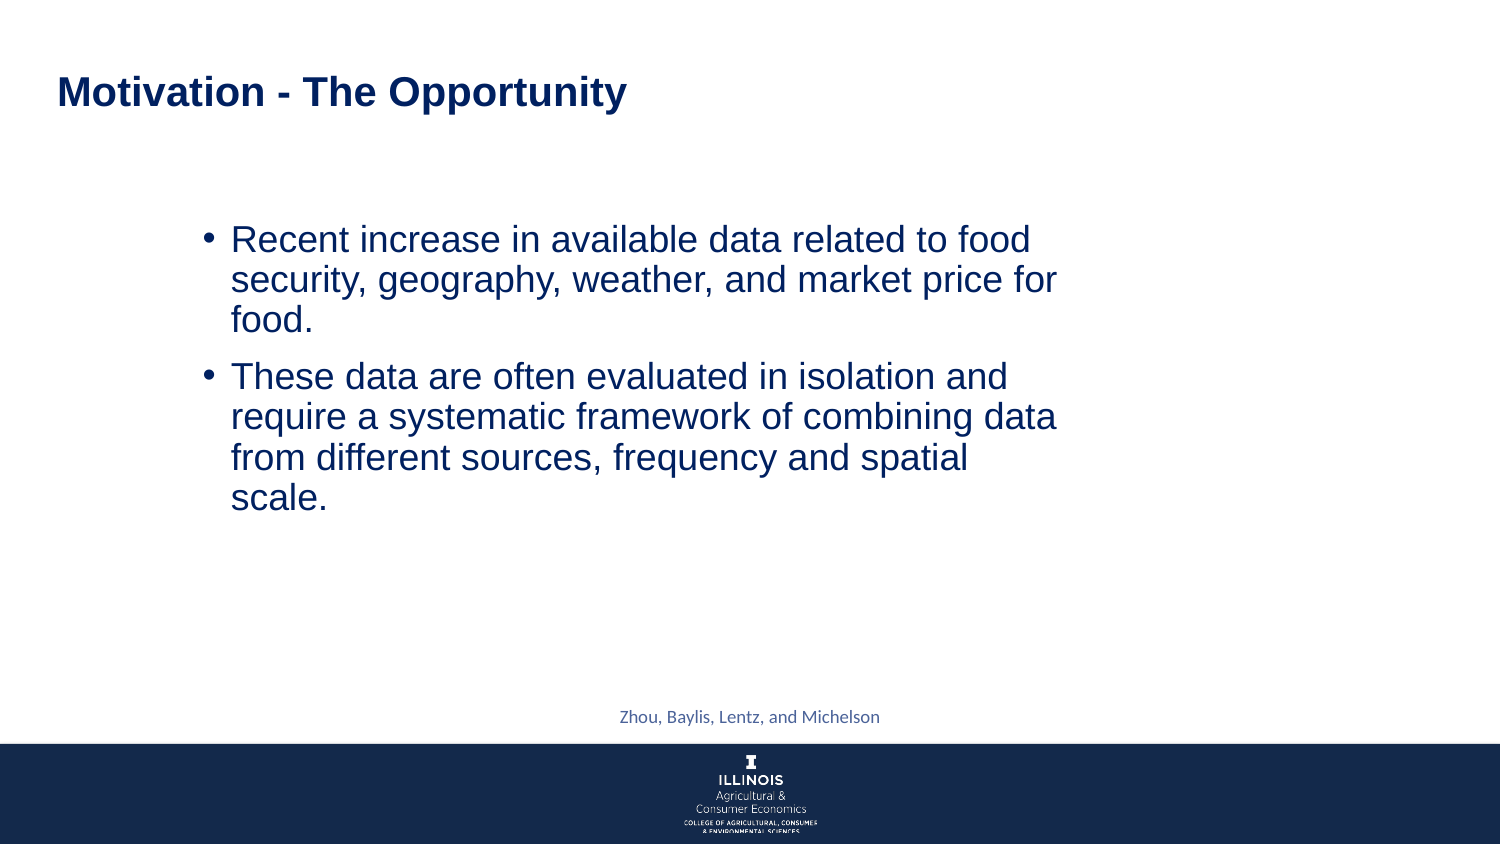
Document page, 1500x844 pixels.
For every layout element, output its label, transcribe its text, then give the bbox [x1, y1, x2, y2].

title Motivation - The Opportunity [42, 7, 1336, 171]
footer Zhou, Baylis, Lentz, and Michelson [496, 698, 1004, 743]
text_box Recent increase in available data related to food security, geography, weather, and market price for food. These data are often evaluated in isolation and require a systematic framework of combining data from different sources, frequency and spatial scale. [187, 212, 1081, 698]
